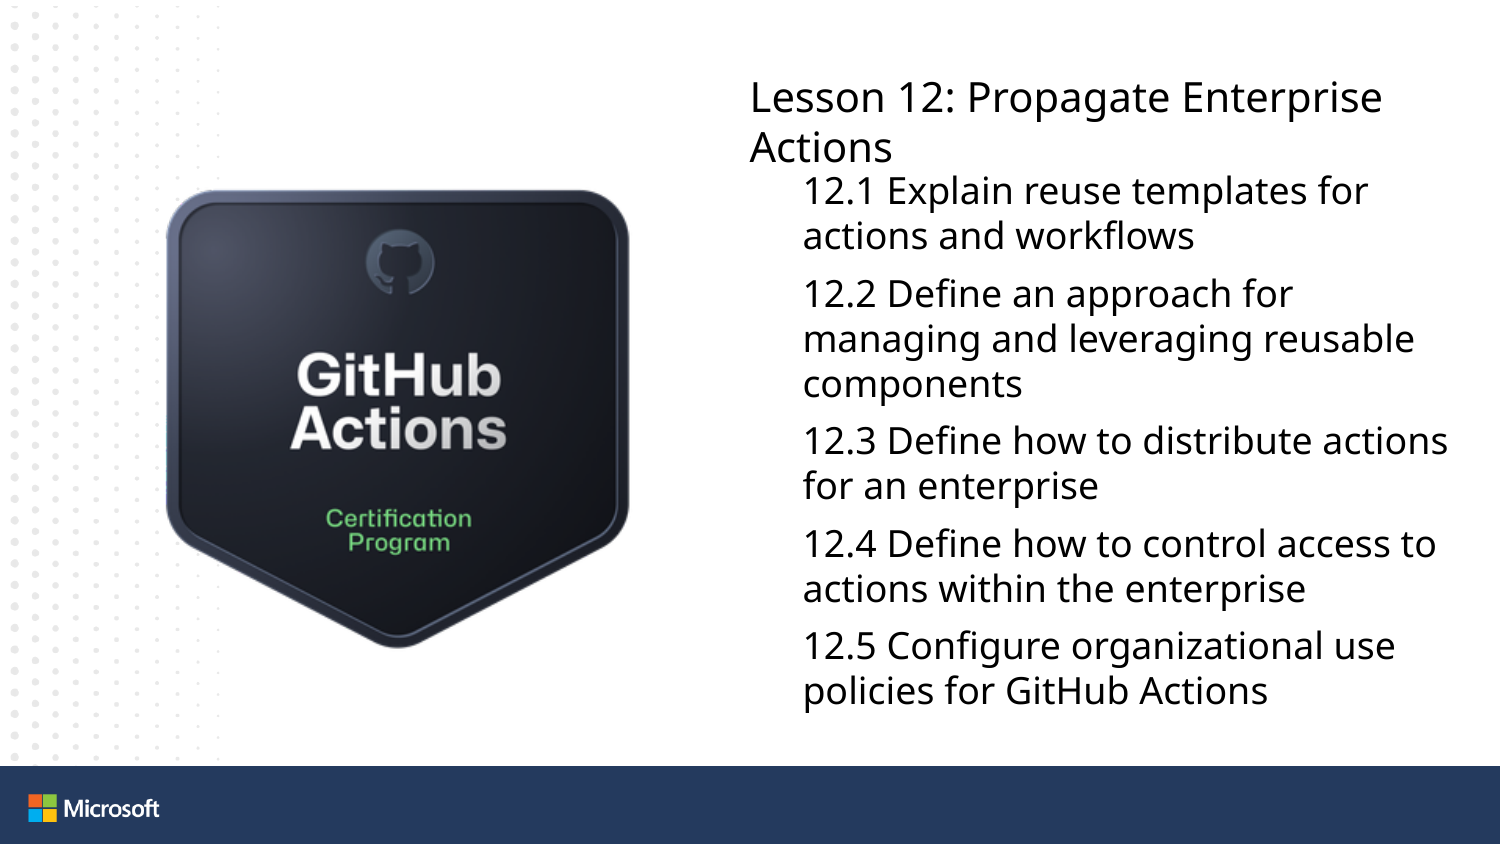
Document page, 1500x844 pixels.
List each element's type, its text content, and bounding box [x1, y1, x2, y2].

list 12.1 Explain reuse templates for actions and workflows 12.2 Define an approach for managing and leveraging reusable components 12.3 Define how to distribute actions for an enterprise 12.4 Define how to control access to actions within the enterprise 12.5 Configure organizational use policies for GitHub Actions [787, 159, 1483, 749]
picture [0, 6, 1500, 844]
list Lesson 12: Propagate Enterprise Actions [734, 62, 1483, 183]
